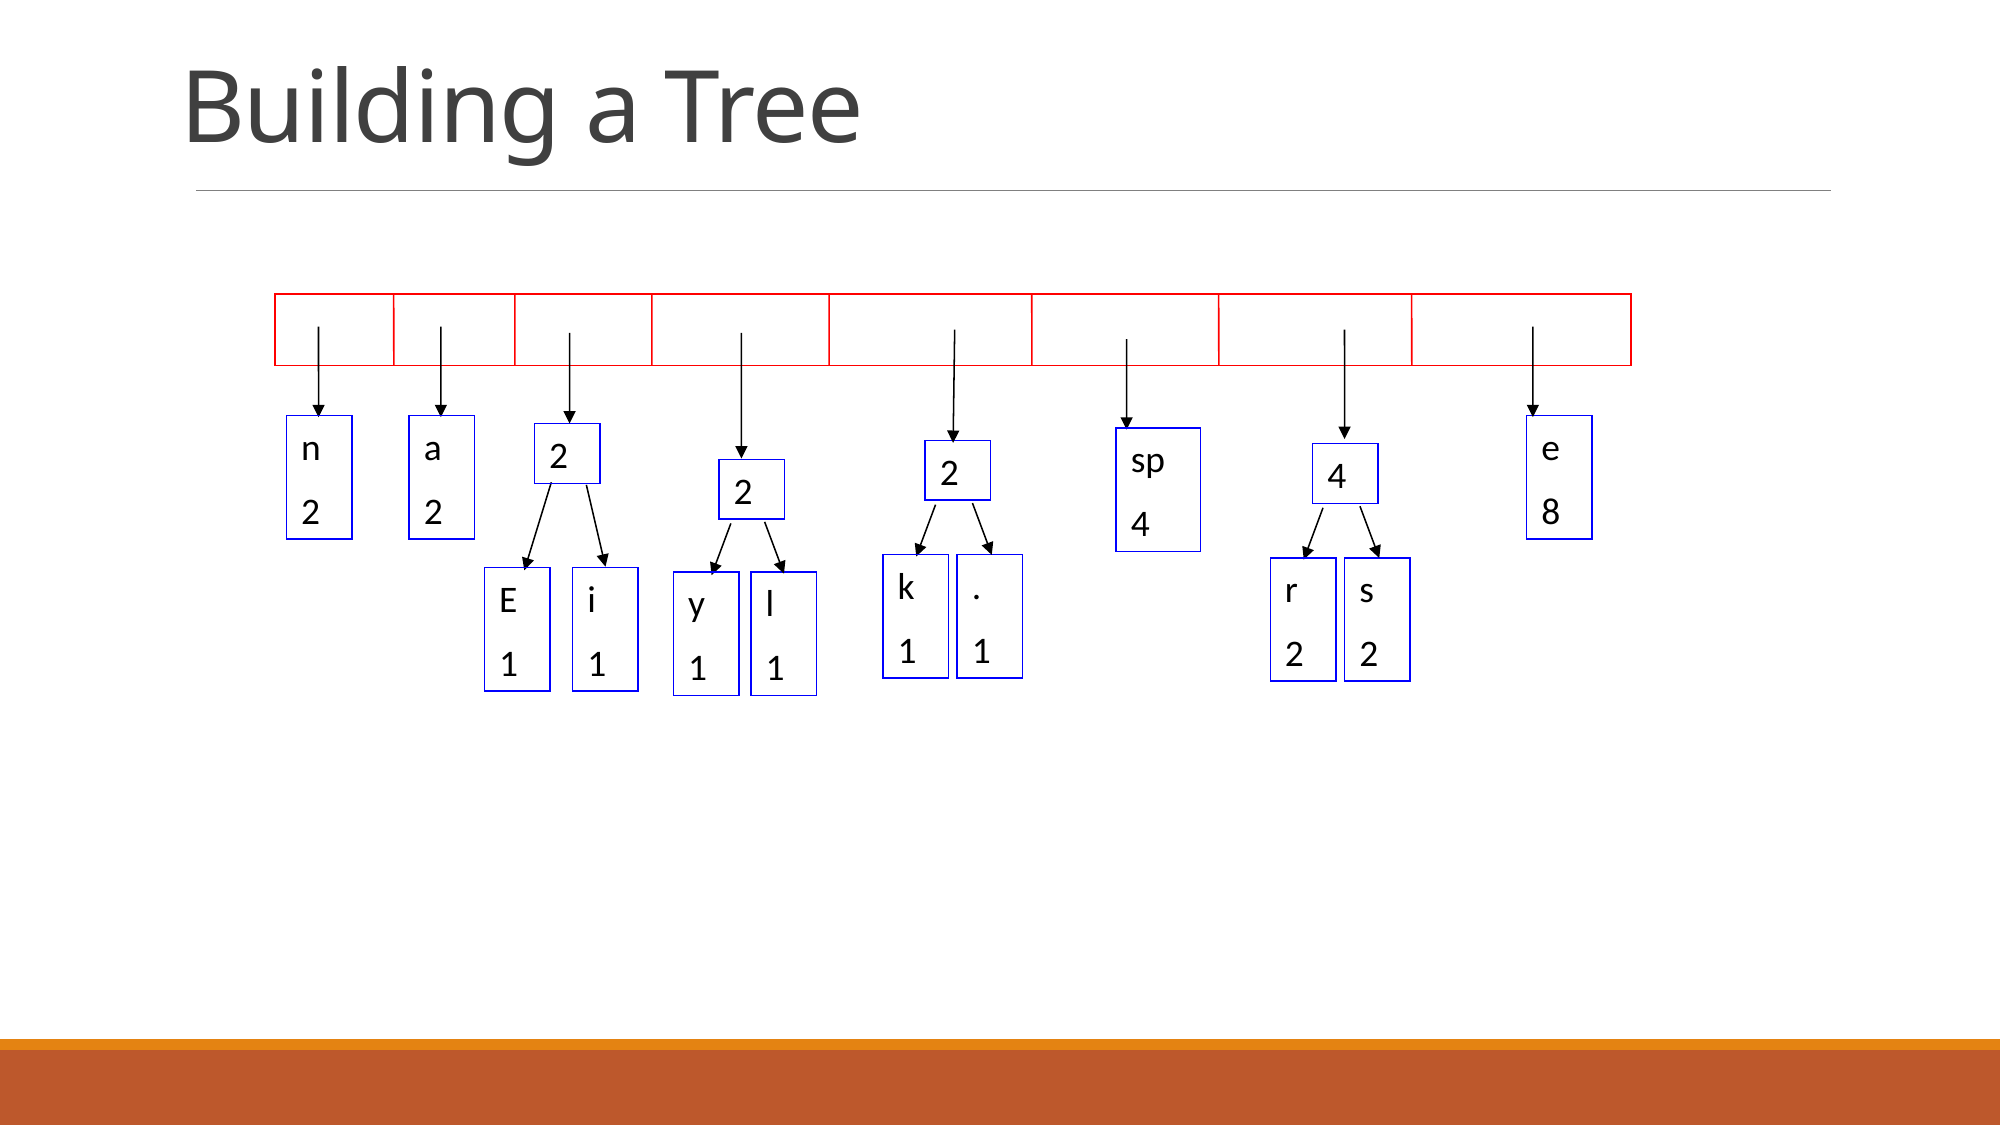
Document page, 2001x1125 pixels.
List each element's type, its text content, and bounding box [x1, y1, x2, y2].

text_box [652, 293, 829, 366]
title Building a Tree [165, 8, 1815, 171]
text_box [1412, 293, 1632, 366]
text_box i 1 [572, 567, 639, 691]
text_box [947, 329, 960, 443]
text_box n 2 [286, 415, 353, 540]
text_box [1219, 293, 1411, 366]
text_box sp 4 [1116, 428, 1201, 552]
text_box 4 [1312, 443, 1379, 504]
text_box [1302, 507, 1324, 557]
text_box k 1 [882, 554, 949, 679]
text_box [1359, 506, 1381, 559]
text_box [394, 293, 514, 366]
text_box [830, 293, 1031, 366]
text_box [522, 484, 551, 567]
text_box [1120, 339, 1133, 428]
text_box [586, 484, 609, 567]
text_box E 1 [484, 567, 550, 691]
text_box r 2 [1270, 557, 1336, 682]
text_box s 2 [1344, 557, 1411, 682]
text_box [274, 293, 393, 366]
text_box a 2 [409, 415, 475, 540]
text_box [1526, 326, 1540, 418]
text_box [434, 326, 448, 415]
text_box [764, 521, 786, 574]
text_box . 1 [957, 554, 1023, 679]
text_box [1338, 329, 1351, 440]
text_box 2 [924, 440, 991, 501]
text_box e 8 [1526, 415, 1593, 540]
text_box [563, 332, 576, 424]
text_box 2 [718, 459, 785, 520]
text_box 2 [534, 423, 600, 484]
text_box [1032, 293, 1218, 366]
text_box [914, 504, 936, 554]
text_box [312, 326, 325, 415]
text_box [735, 332, 748, 459]
text_box y 1 [673, 571, 740, 696]
text_box [710, 523, 731, 571]
text_box [972, 503, 994, 555]
text_box l 1 [750, 571, 817, 696]
text_box [515, 293, 651, 366]
